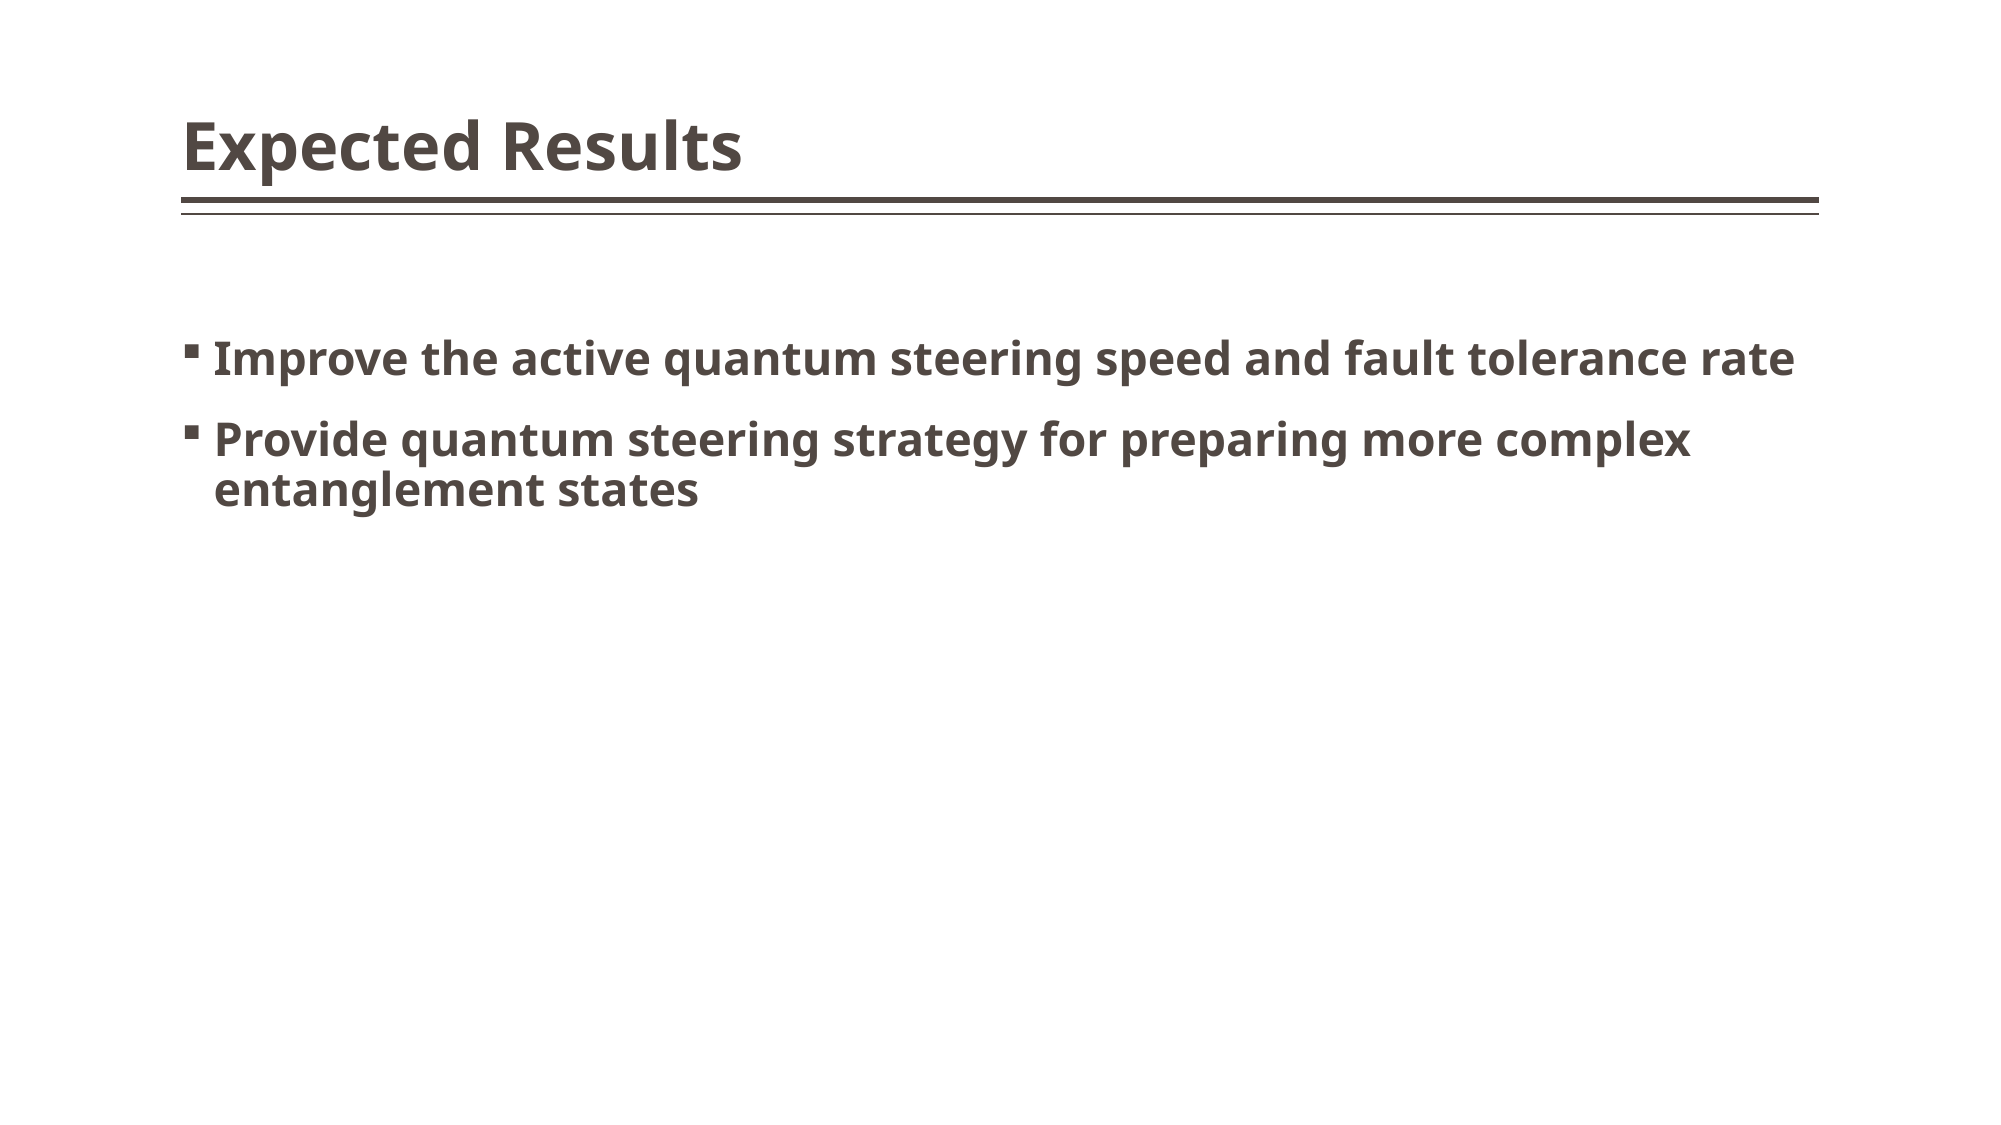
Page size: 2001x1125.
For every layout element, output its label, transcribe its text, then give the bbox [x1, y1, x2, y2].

title Expected Results [181, 12, 1819, 193]
list Improve the active quantum steering speed and fault tolerance rate Provide quantum steering strategy for preparing more complex entanglement states [181, 328, 1819, 574]
